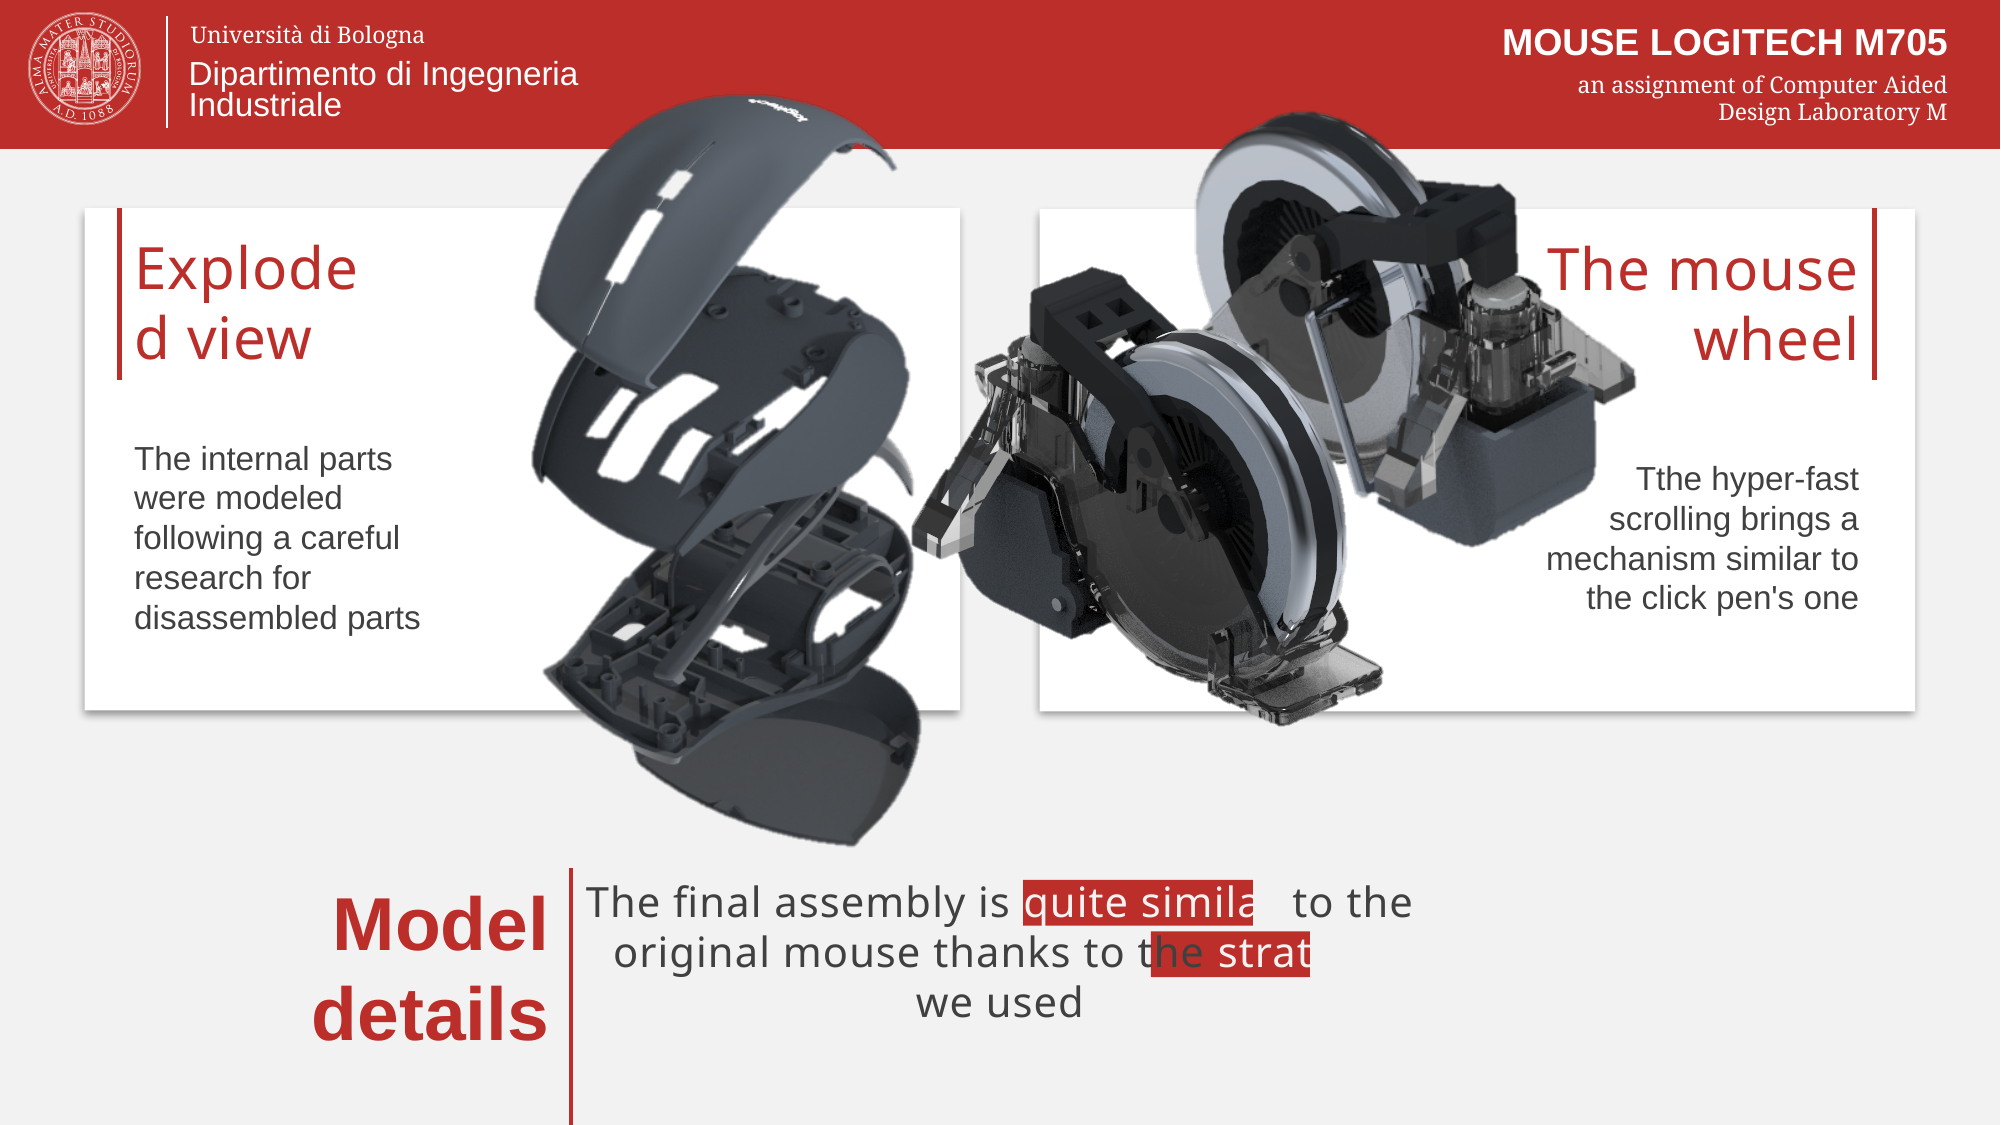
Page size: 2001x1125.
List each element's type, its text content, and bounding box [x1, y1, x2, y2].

picture [28, 12, 141, 125]
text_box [84, 207, 443, 711]
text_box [173, 12, 631, 132]
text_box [1675, 10, 1963, 134]
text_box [1458, 208, 1916, 712]
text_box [570, 868, 1429, 1125]
picture [443, 6, 1675, 857]
text_box [0, 0, 2000, 150]
text_box Model details [84, 868, 565, 1063]
